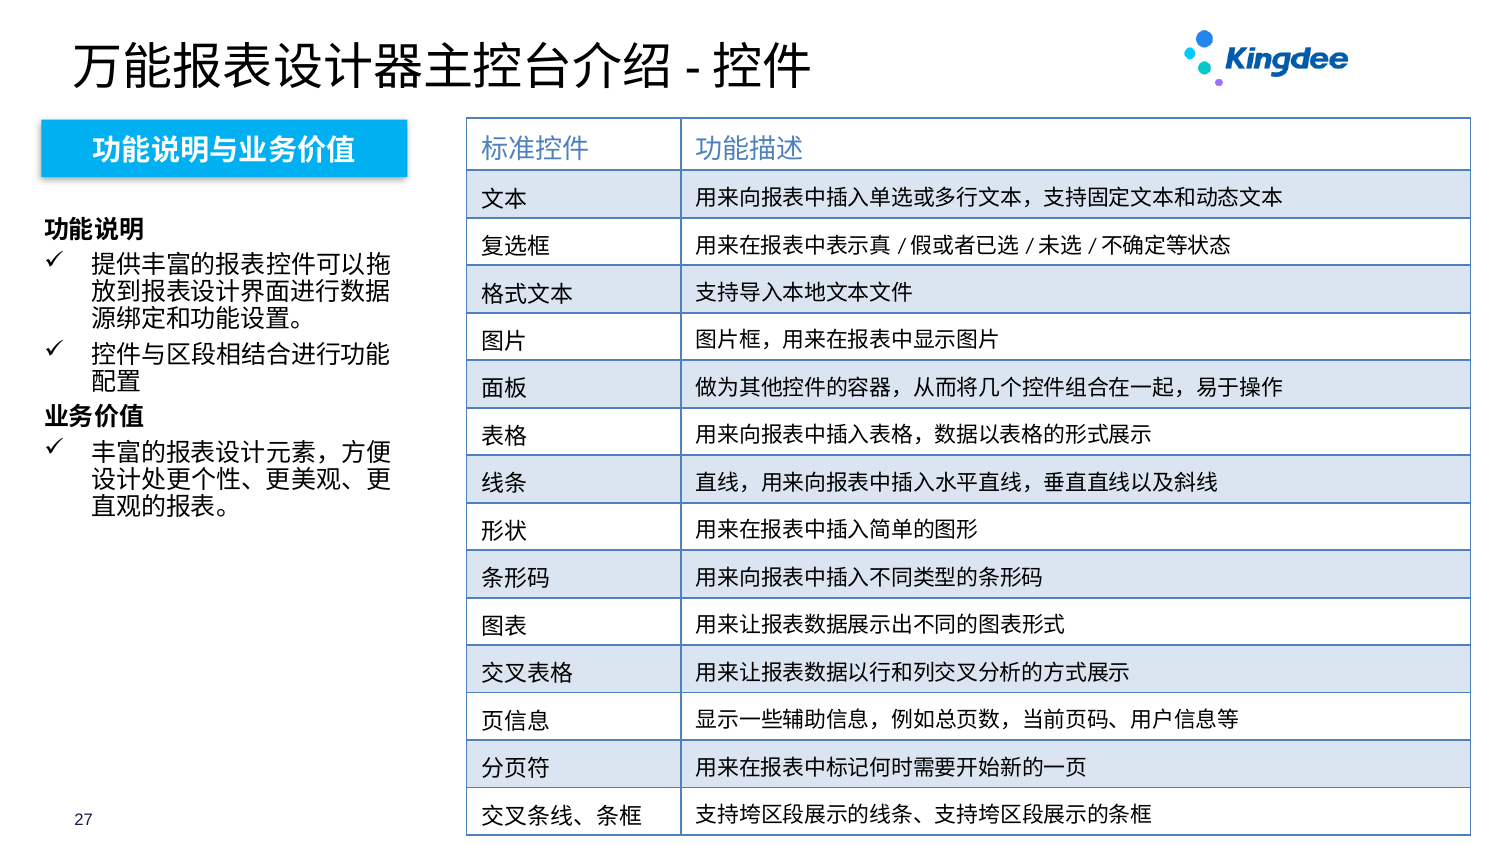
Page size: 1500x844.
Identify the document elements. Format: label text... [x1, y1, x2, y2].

table_cell 显示一些辅助信息，例如总页数，当前页码、用户信息等 [682, 693, 1470, 739]
table_cell 图片框，用来在报表中显示图片 [682, 314, 1470, 359]
text_box 功能说明 提供丰富的报表控件可以拖放到报表设计界面进行数据源绑定和功能设置。 控件与区段相结合进行功能配置 业务价值 丰富的报表设计元素，方便设计处更个性、更美观、更直观的报表。 [29, 209, 408, 633]
table_cell 文本 [467, 171, 680, 217]
text_box 功能说明与业务价值 [41, 119, 408, 178]
table_cell 用来向报表中插入表格，数据以表格的形式展示 [682, 409, 1470, 454]
table_cell 交叉表格 [467, 646, 680, 692]
table_cell 支持垮区段展示的线条、支持垮区段展示的条框 [682, 788, 1470, 834]
table_cell 用来在报表中标记何时需要开始新的一页 [682, 741, 1470, 787]
table_cell 复选框 [467, 219, 680, 264]
table_cell 支持导入本地文本文件 [682, 266, 1470, 312]
table_cell 条形码 [467, 551, 680, 597]
table_cell 交叉条线、条框 [467, 788, 680, 834]
table_cell 图表 [467, 599, 680, 644]
table_header 标准控件 [467, 121, 680, 169]
table_cell 分页符 [467, 741, 680, 787]
table_cell 用来向报表中插入不同类型的条形码 [682, 551, 1470, 597]
table_cell 用来向报表中插入单选或多行文本，支持固定文本和动态文本 [682, 171, 1470, 217]
table_cell 格式文本 [467, 266, 680, 312]
table_cell 图片 [467, 314, 680, 359]
title 万能报表设计器主控台介绍-控件 [72, 33, 1452, 121]
table_cell 线条 [467, 456, 680, 502]
table_header 功能描述 [682, 119, 1470, 169]
table_cell 面板 [467, 361, 680, 407]
table_cell 表格 [467, 409, 680, 454]
table_cell 页信息 [467, 693, 680, 739]
table_cell 用来让报表数据以行和列交叉分析的方式展示 [682, 646, 1470, 692]
table_cell 做为其他控件的容器，从而将几个控件组合在一起，易于操作 [682, 361, 1470, 407]
table_cell 形状 [467, 504, 680, 549]
table_cell 用来让报表数据展示出不同的图表形式 [682, 599, 1470, 644]
table_cell 用来在报表中表示真/假或者已选/未选/不确定等状态 [682, 219, 1470, 264]
table_cell 直线，用来向报表中插入水平直线，垂直直线以及斜线 [682, 456, 1470, 502]
table_cell 用来在报表中插入简单的图形 [682, 504, 1470, 549]
